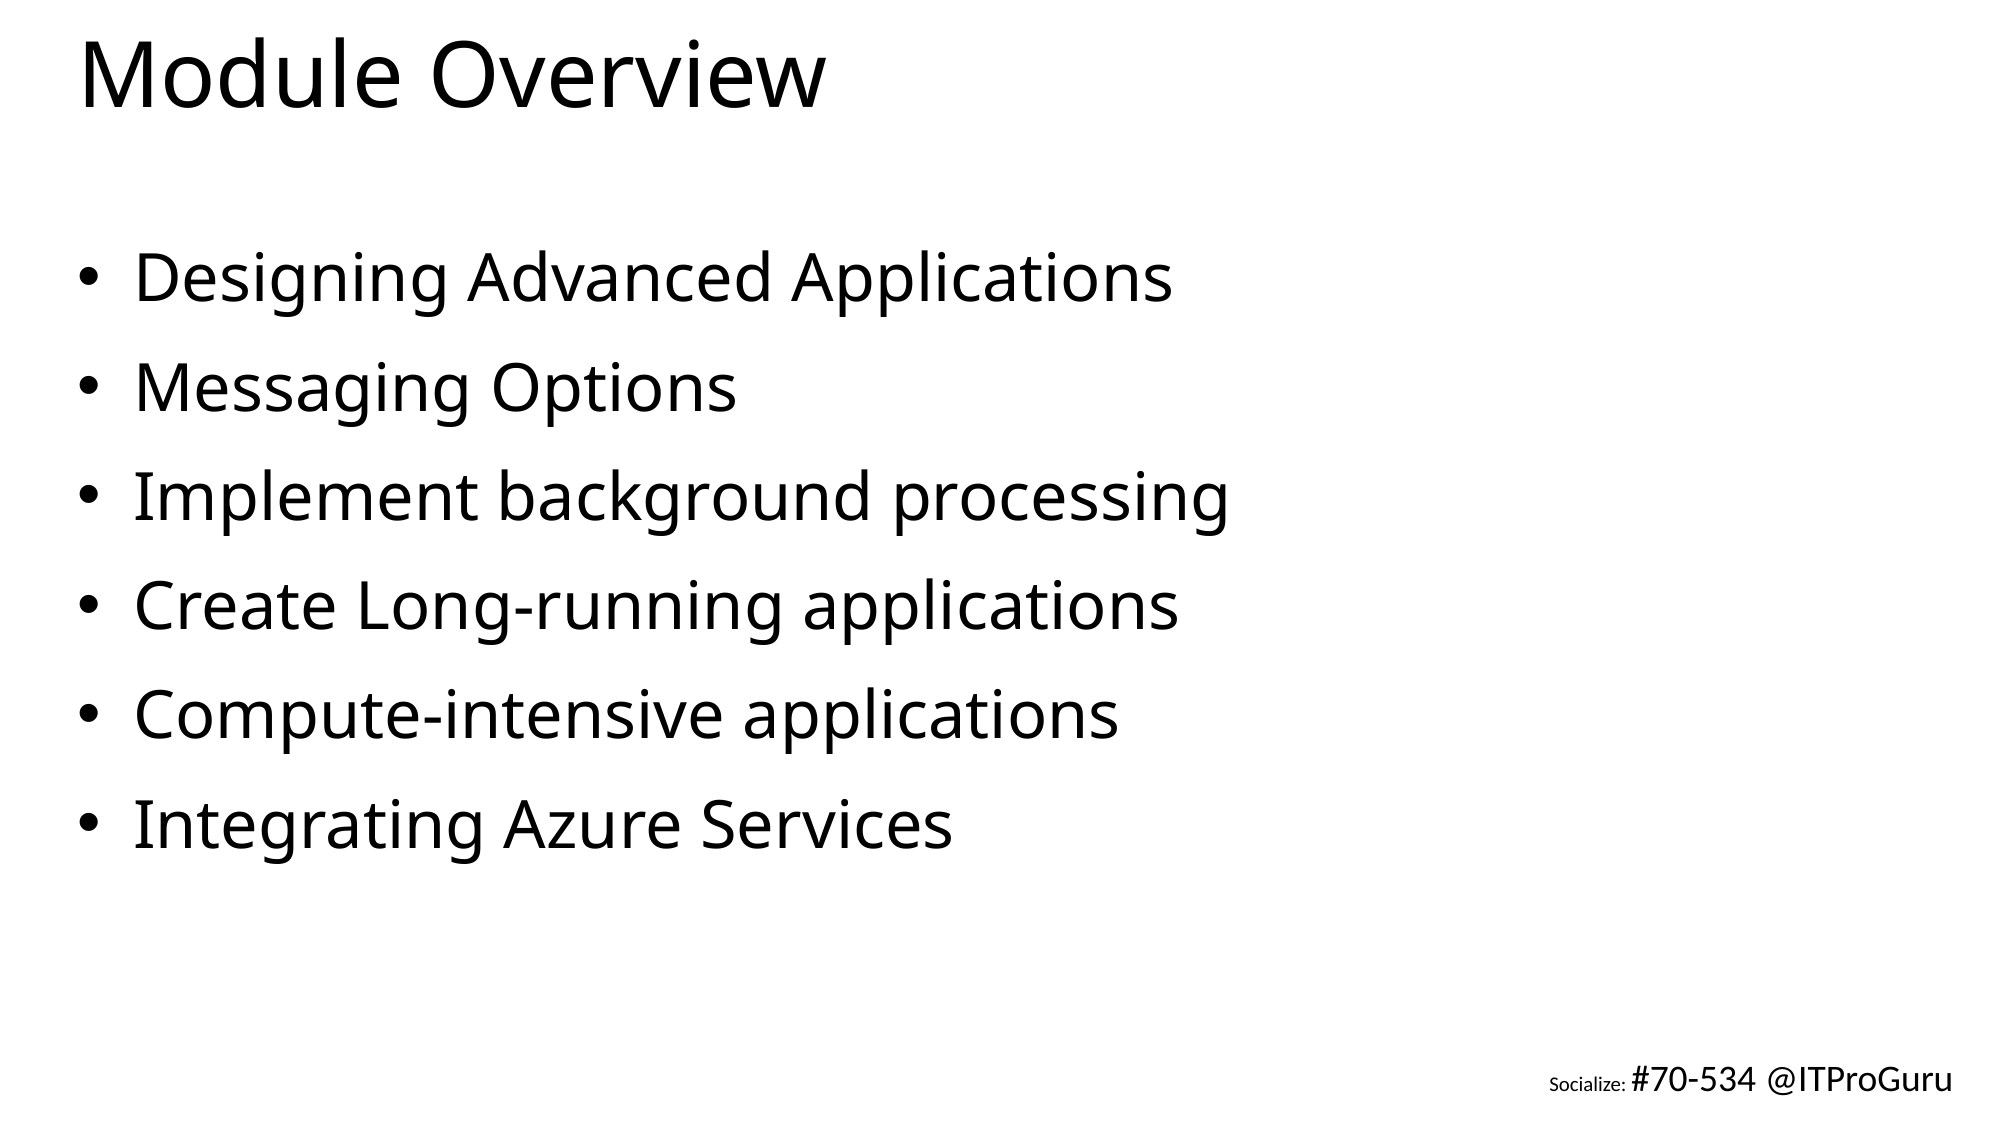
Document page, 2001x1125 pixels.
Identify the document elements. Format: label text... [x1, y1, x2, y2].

title Module Overview [62, 29, 1953, 205]
list Designing Advanced Applications Messaging Options Implement background processing Create Long-running applications Compute-intensive applications Integrating Azure Services [62, 227, 1953, 1096]
